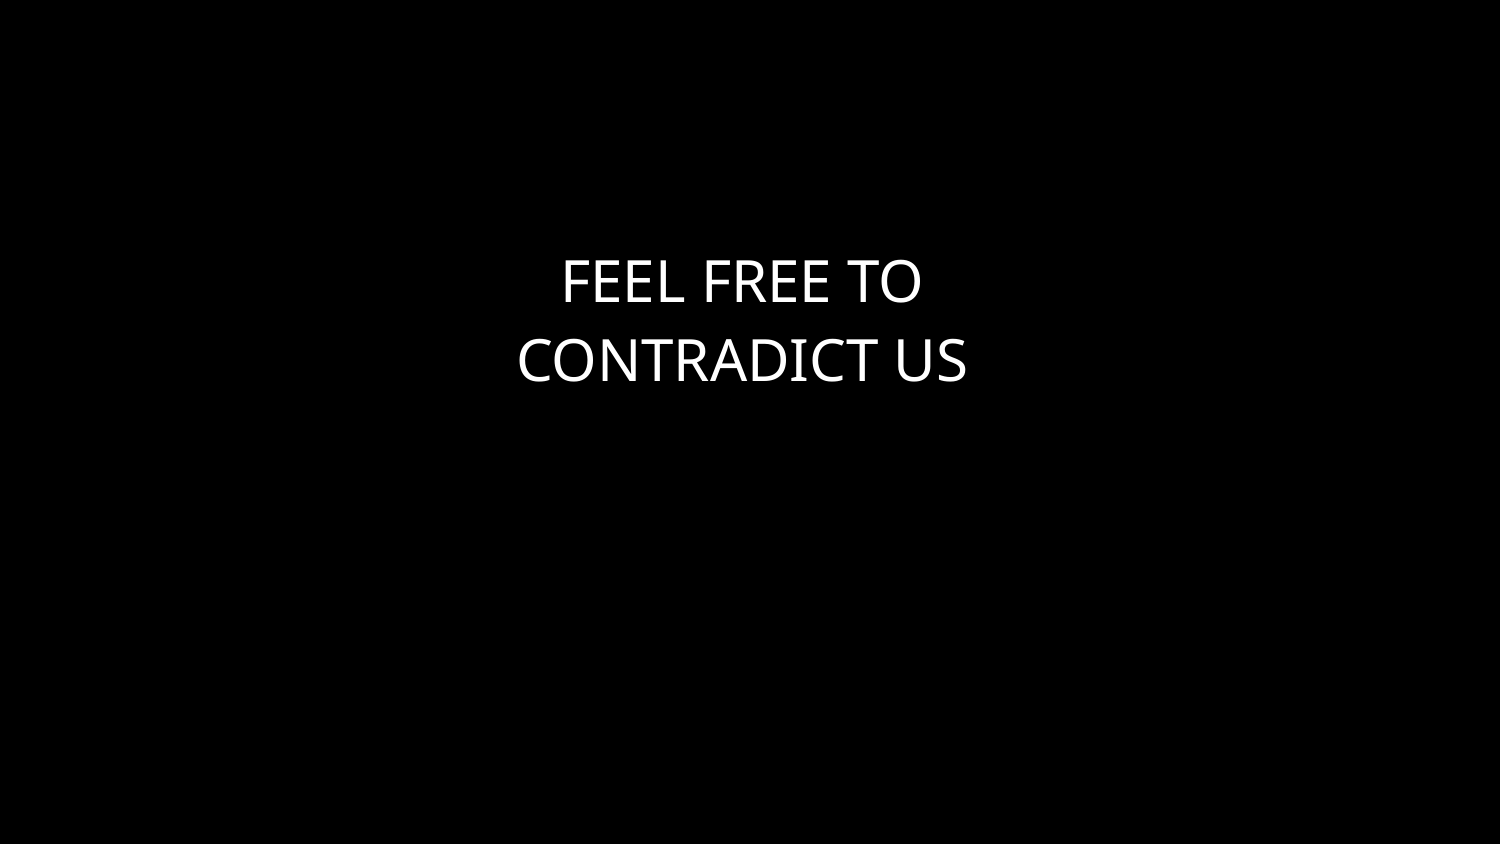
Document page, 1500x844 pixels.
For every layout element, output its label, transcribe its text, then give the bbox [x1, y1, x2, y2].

title FEEL FREE TO CONTRADICT US [51, 225, 1449, 493]
